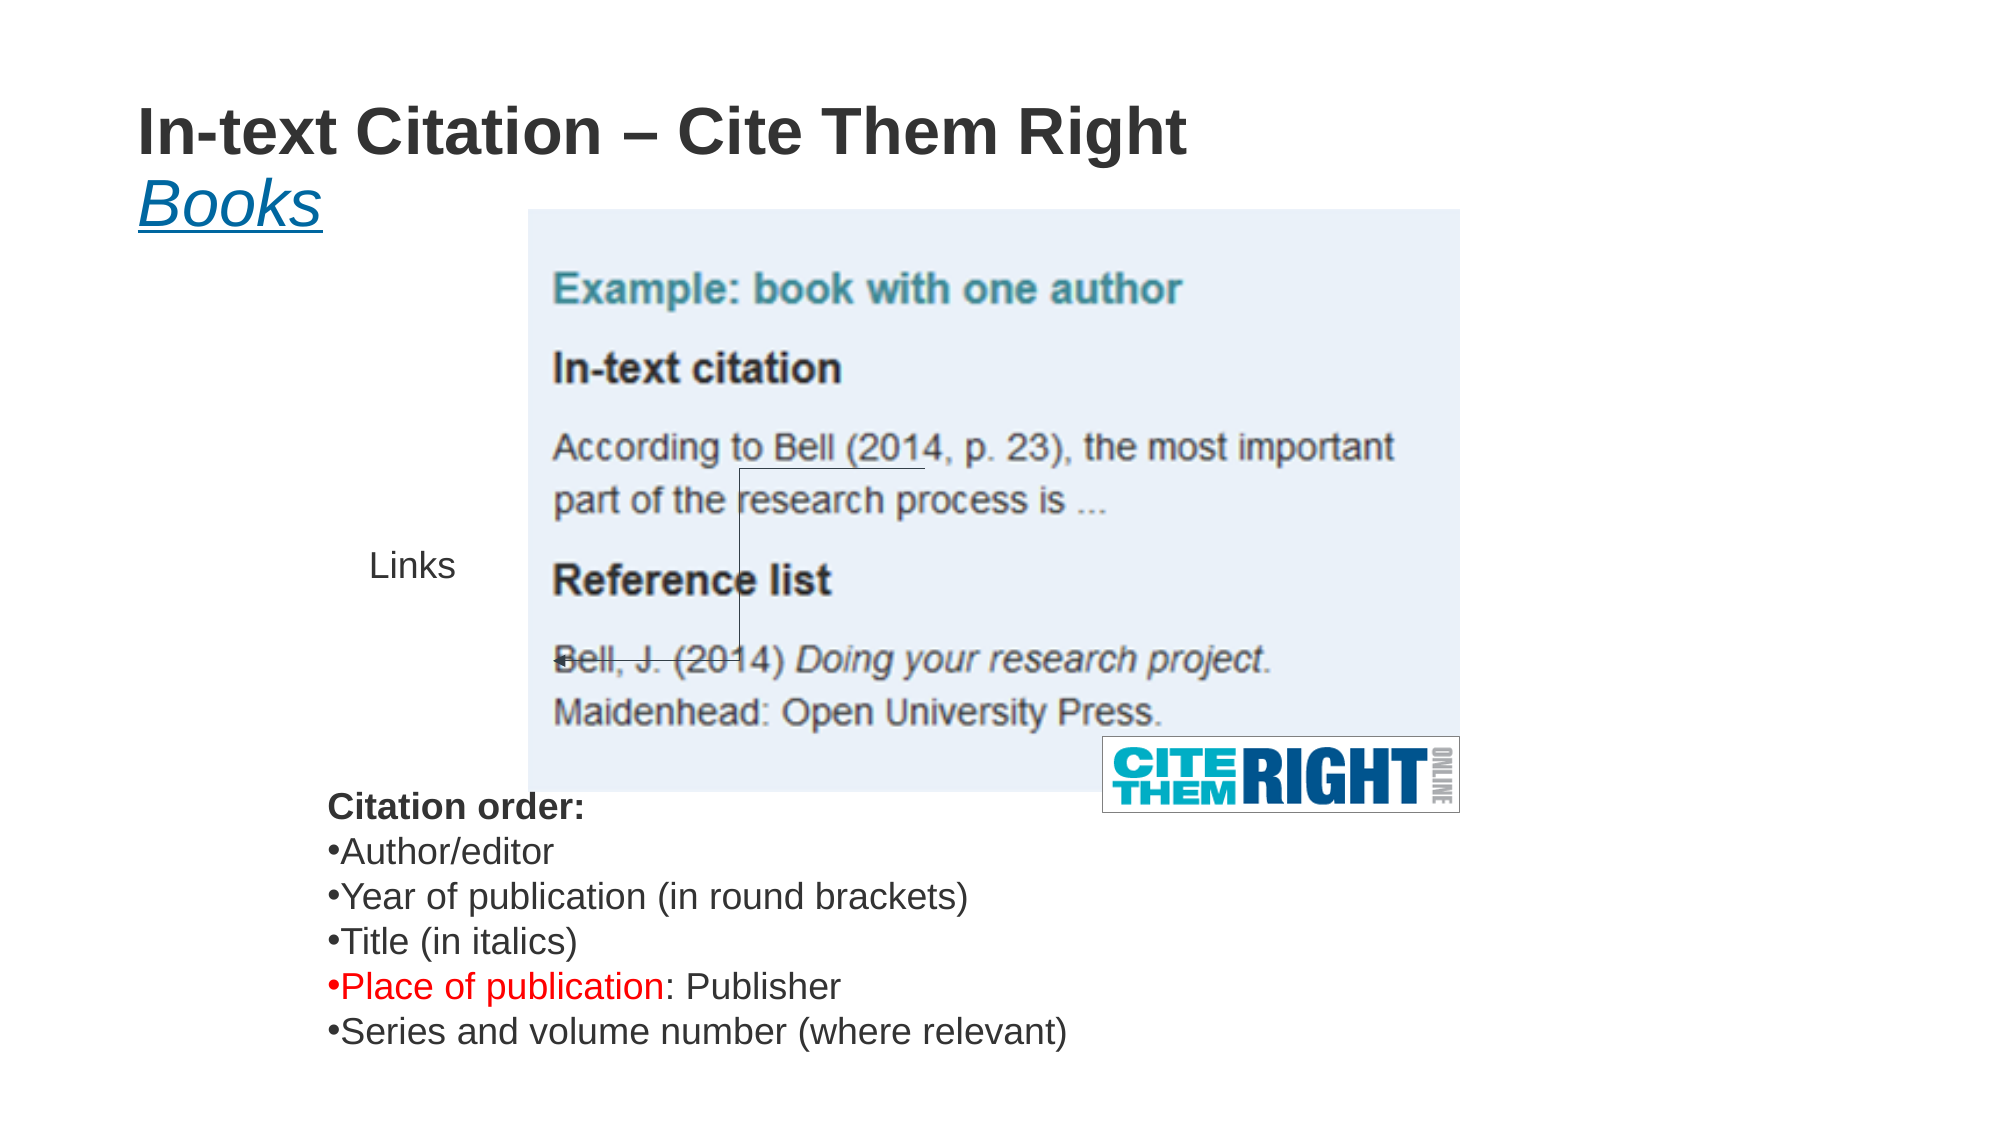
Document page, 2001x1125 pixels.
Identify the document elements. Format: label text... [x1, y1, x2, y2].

picture [528, 209, 1460, 813]
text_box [552, 468, 926, 661]
text_box Citation order: Author/editor Year of publication (in round brackets) Title (in italics) Place of publication: Publisher Series and volume number (where relevant) [312, 774, 1282, 1060]
title In-text Citation – Cite Them Right Books [122, 59, 1863, 278]
text_box Links [354, 534, 479, 594]
